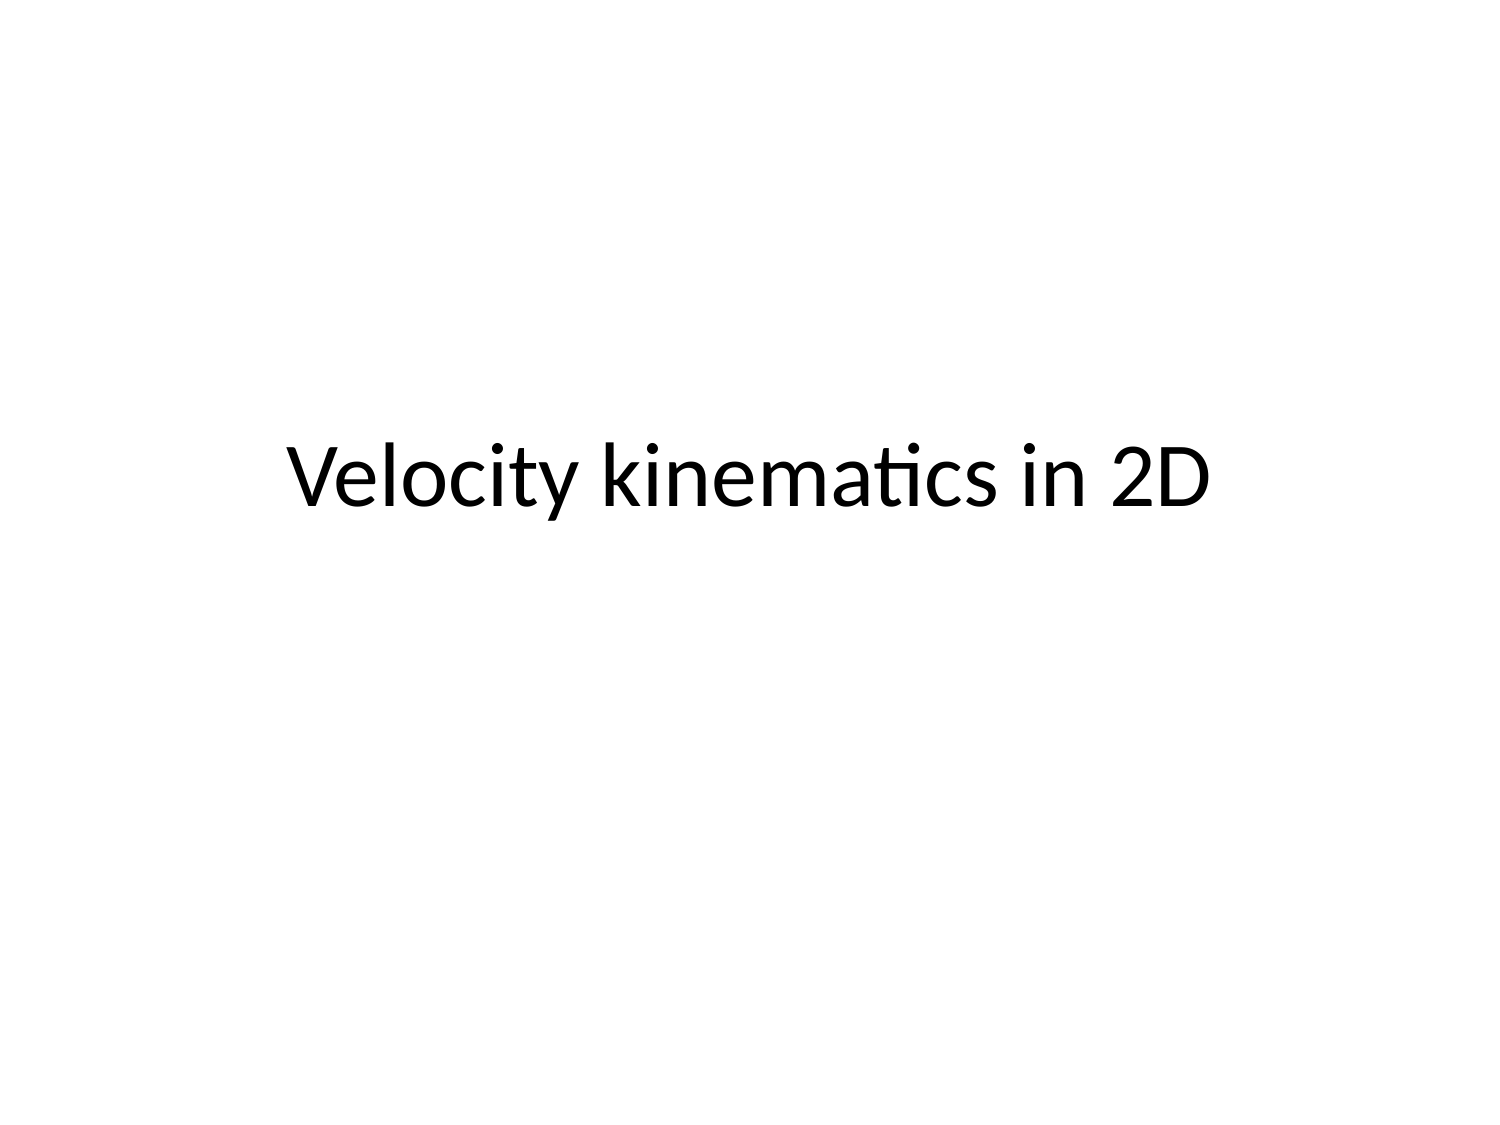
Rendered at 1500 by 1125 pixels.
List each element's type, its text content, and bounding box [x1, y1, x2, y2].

title Velocity kinematics in 2D [112, 349, 1388, 591]
